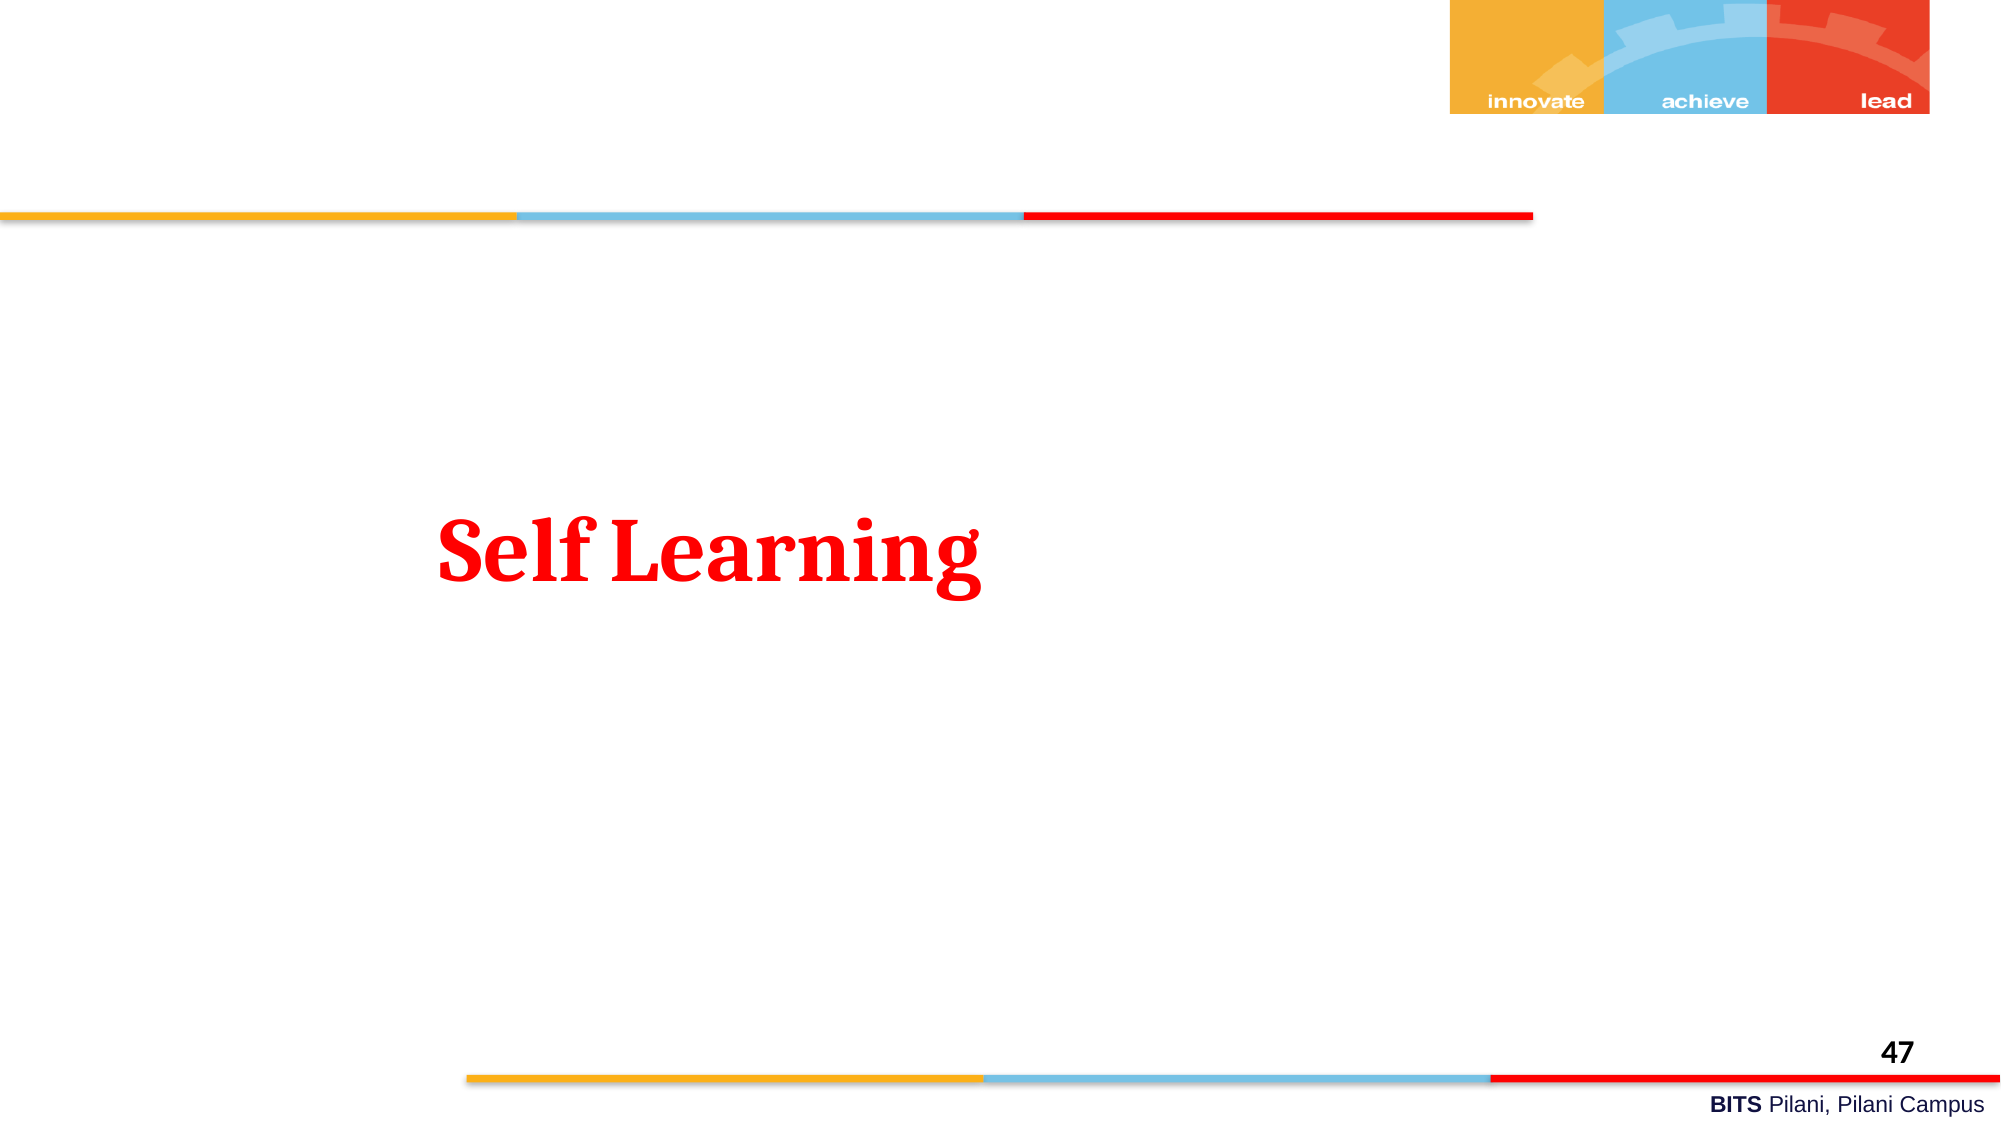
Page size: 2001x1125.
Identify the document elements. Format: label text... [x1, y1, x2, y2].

slide_number 47 [1866, 1023, 2000, 1072]
picture [1449, 0, 1930, 114]
title Self Learning [425, 474, 1430, 615]
